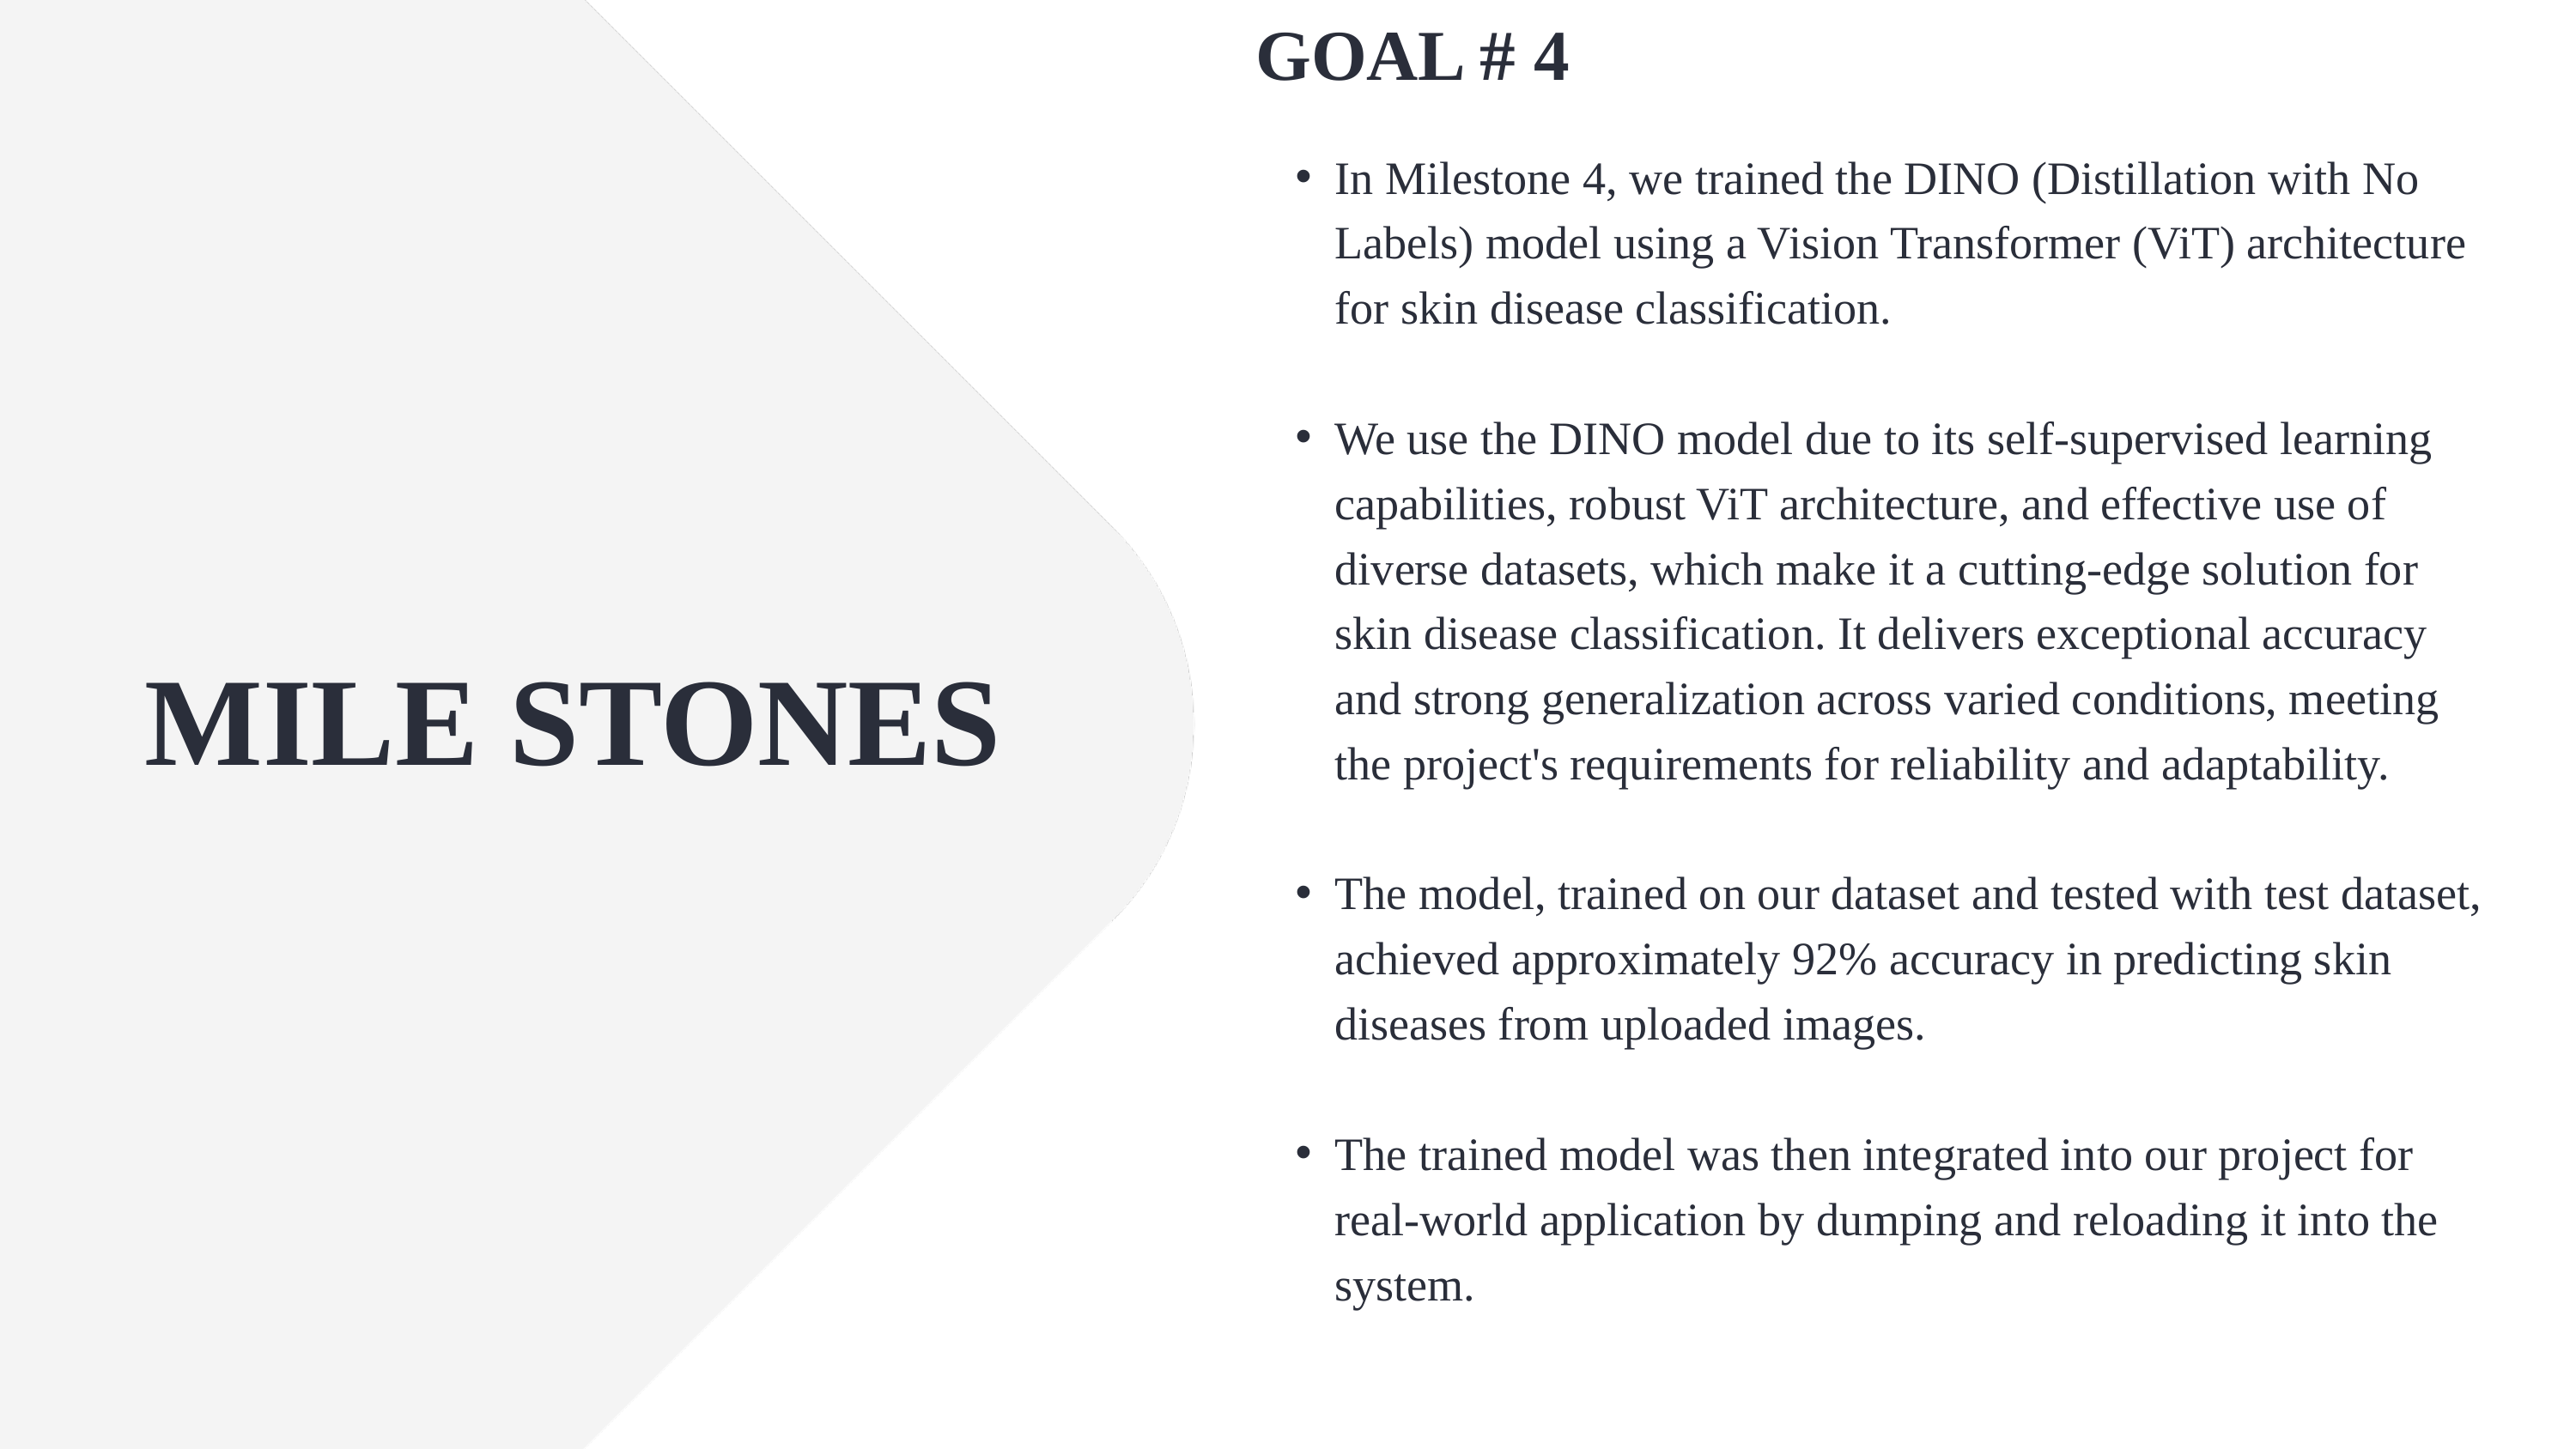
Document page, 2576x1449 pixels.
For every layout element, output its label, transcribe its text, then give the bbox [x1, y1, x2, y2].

text_box MILE STONES [144, 627, 1073, 791]
text_box [0, 0, 1221, 1449]
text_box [1255, 12, 2497, 1433]
